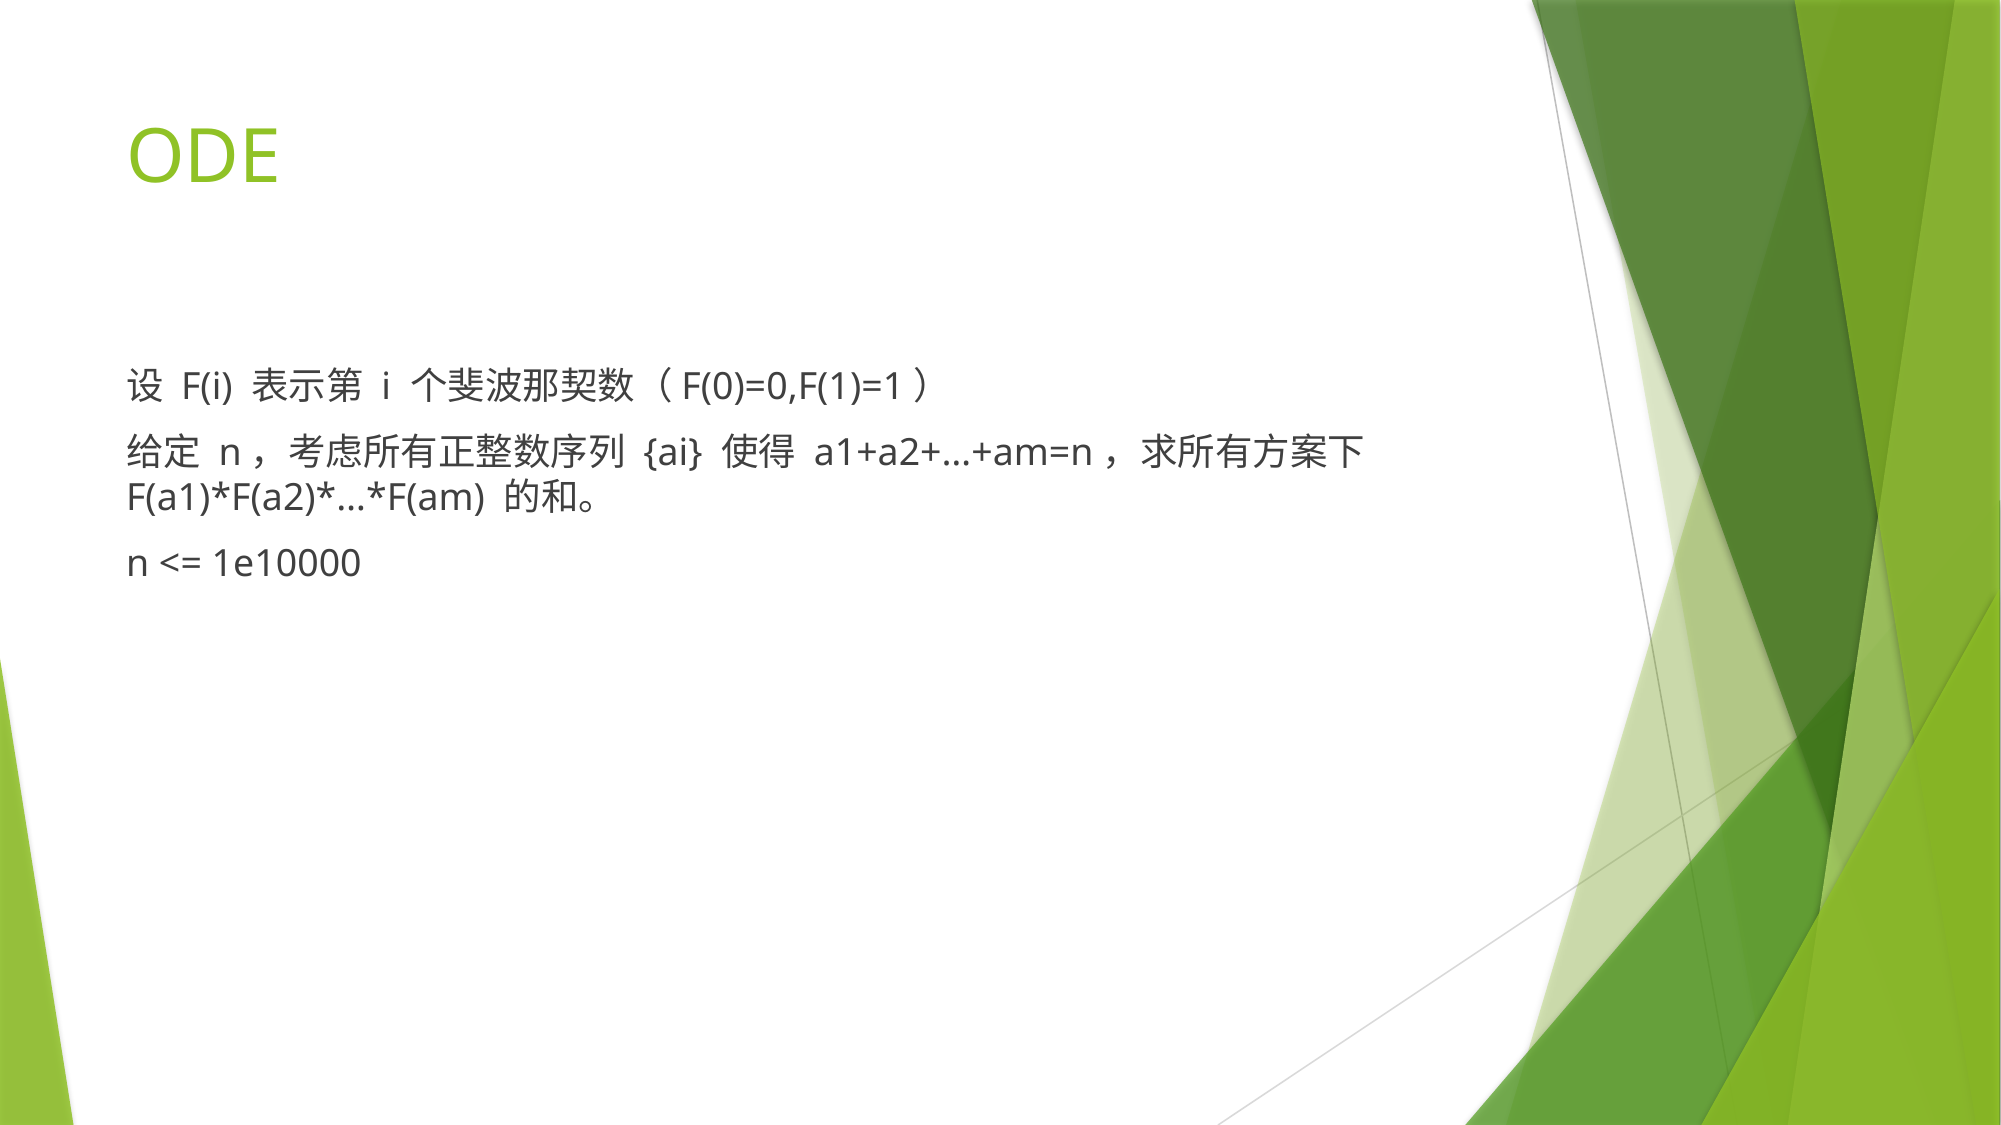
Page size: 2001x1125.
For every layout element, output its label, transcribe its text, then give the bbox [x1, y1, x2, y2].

title ODE [111, 99, 1522, 317]
list 设 F(i) 表示第 i 个斐波那契数（F(0)=0,F(1)=1） 给定 n，考虑所有正整数序列 {ai} 使得 a1+a2+…+am=n，求所有方案下 F(a1)*F(a2)*…*F(am) 的和。 n <= 1e10000 [111, 354, 1522, 992]
